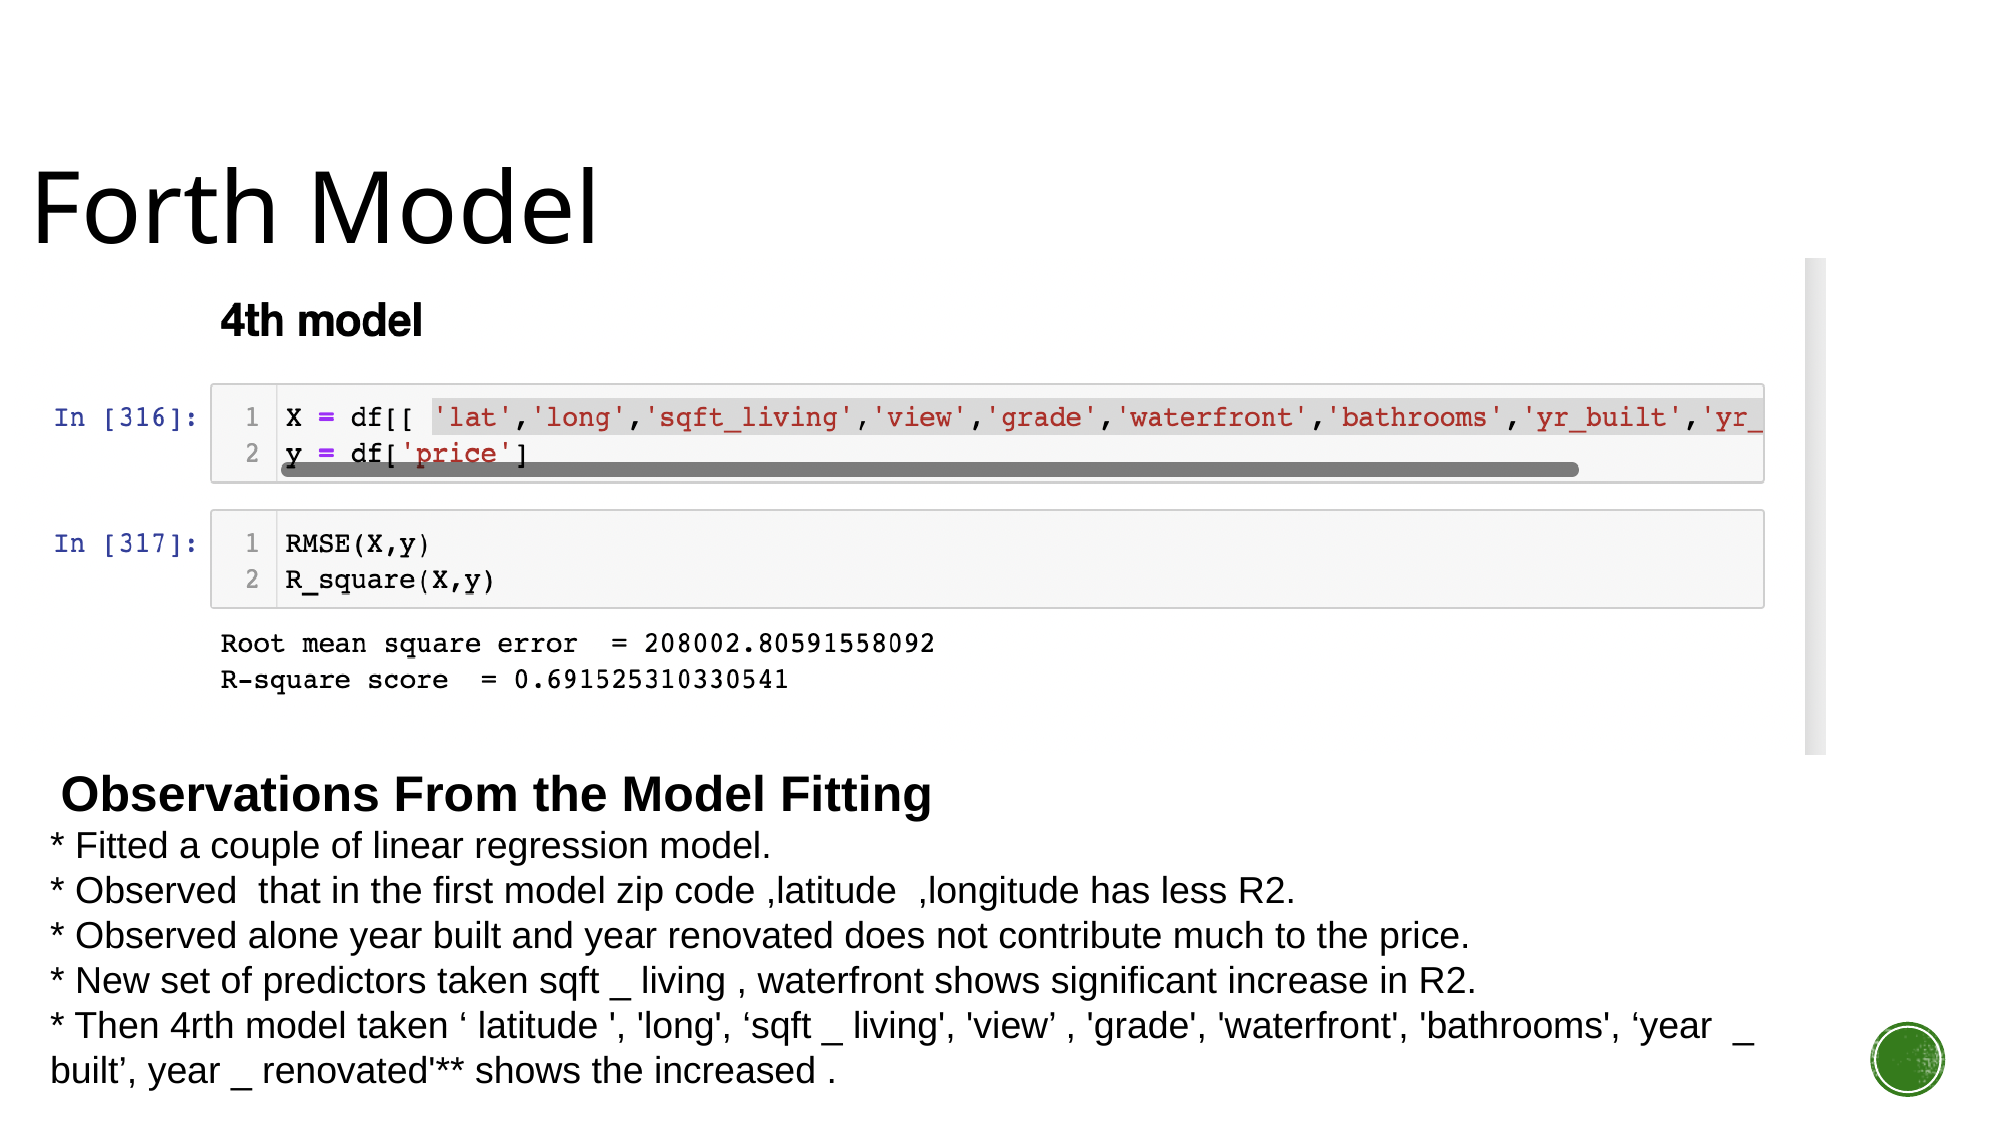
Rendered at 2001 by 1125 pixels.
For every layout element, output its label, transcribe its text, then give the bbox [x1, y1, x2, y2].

text_box Observations From the Model Fitting * Fitted a couple of linear regression model. * Observed that in the first model zip code ,latitude ,longitude has less R2. * Observed alone year built and year renovated does not contribute much to the price. * New set of predictors taken sqft _ living , waterfront shows significant increase in R2. * Then 4rth model taken ‘ latitude ', 'long', ‘sqft _ living', 'view’ , 'grade', 'waterfront', 'bathrooms', ‘year _ built’, year _ renovated'** shows the increased . [35, 754, 1847, 1099]
title Forth Model [14, 79, 1826, 257]
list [16, 259, 1825, 753]
